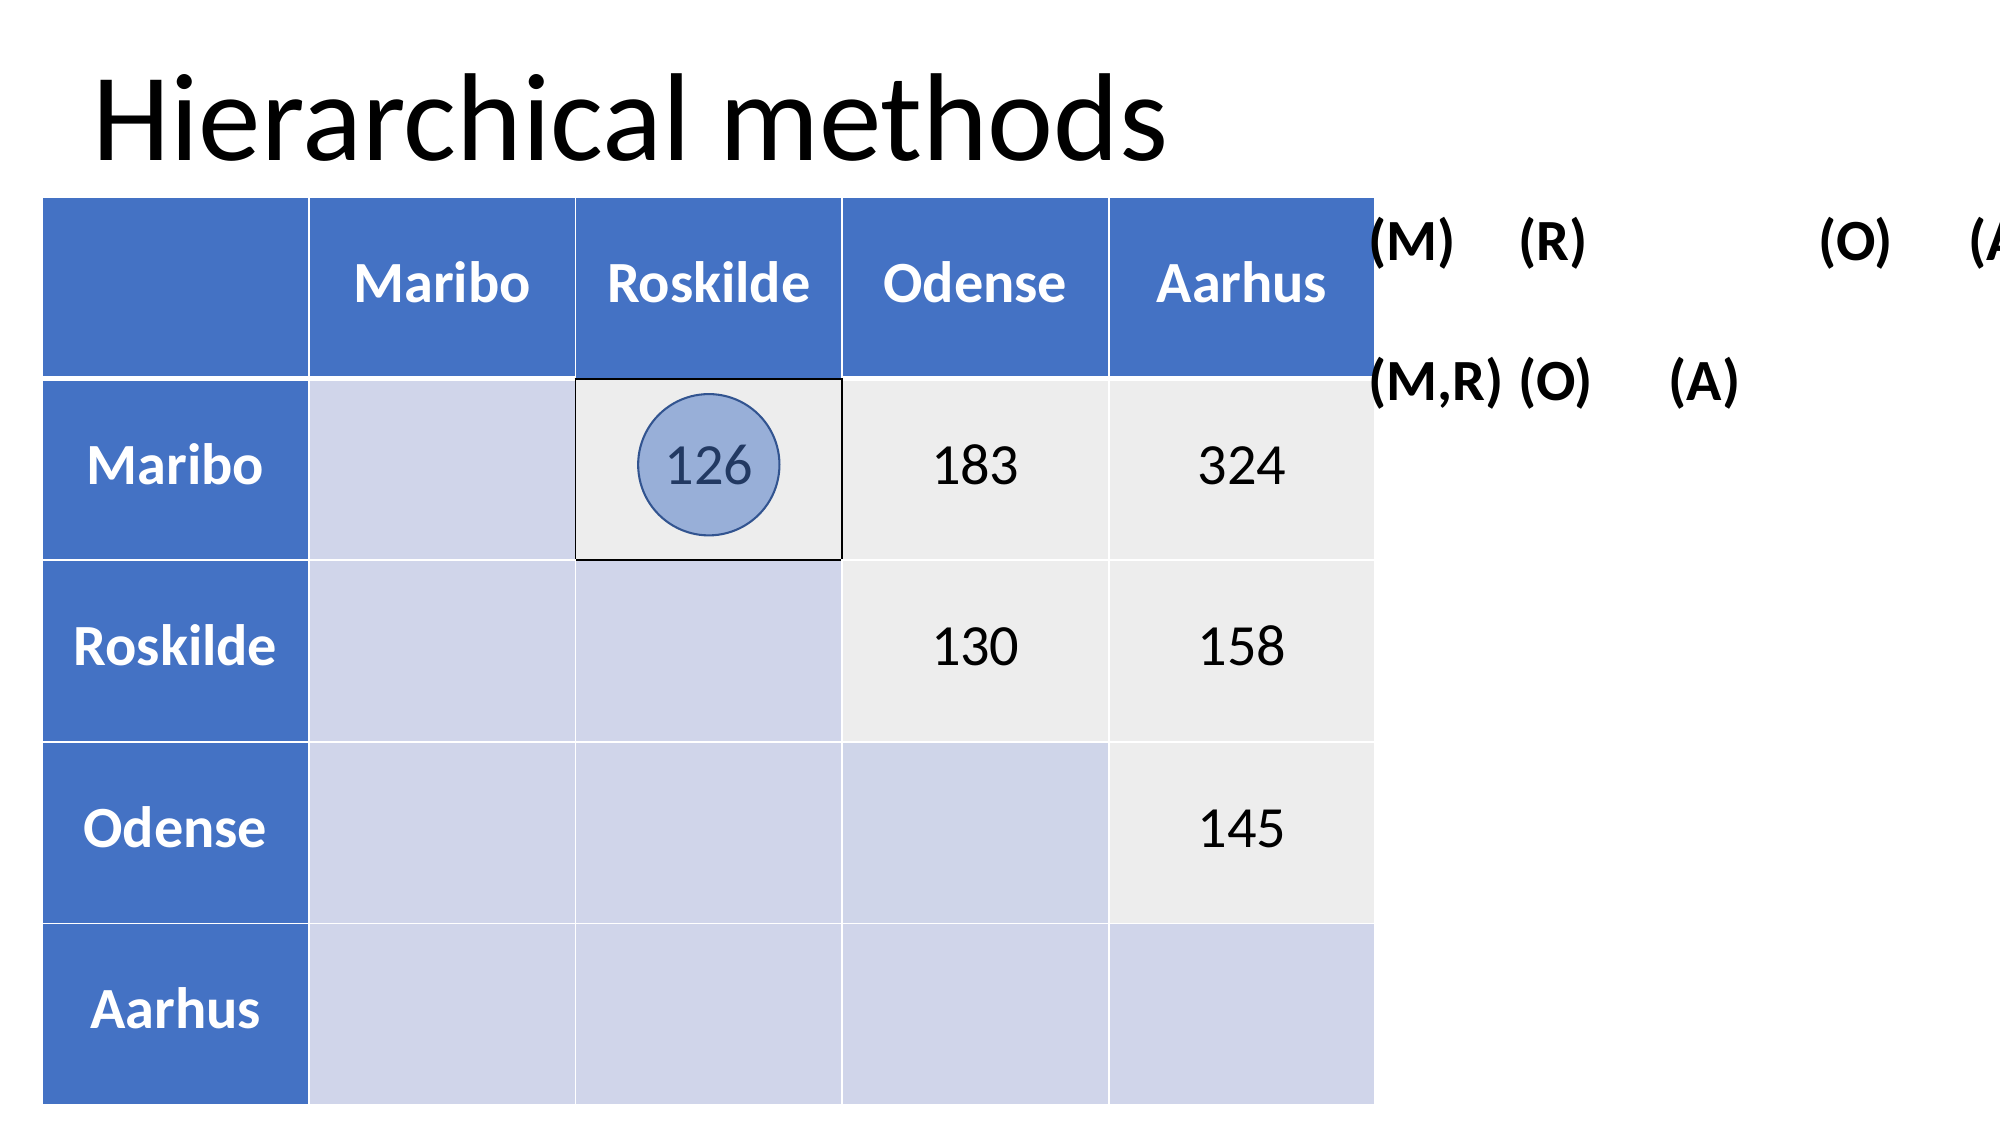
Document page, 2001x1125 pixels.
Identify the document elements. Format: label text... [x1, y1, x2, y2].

table_cell Roskilde [43, 561, 308, 741]
table_cell [576, 743, 841, 923]
table_header Aarhus [1110, 198, 1353, 376]
text_box [637, 393, 781, 537]
table_cell [310, 561, 575, 741]
table_cell [310, 381, 575, 559]
table_cell Maribo [43, 381, 308, 559]
table_cell [310, 743, 575, 923]
table_cell [310, 924, 575, 1104]
table_cell 158 [1110, 561, 1374, 741]
table_header [43, 198, 308, 376]
table_cell 145 [1110, 743, 1374, 923]
table_cell [576, 924, 841, 1104]
table_header Odense [843, 198, 1108, 376]
table_cell [1110, 924, 1374, 1104]
table_cell 130 [843, 561, 1108, 741]
text_box Hierarchical methods [77, 28, 1185, 193]
table_cell [576, 561, 841, 741]
text_box (M) (R) (O) (A) (M,R) (O) (A) [1353, 194, 2000, 630]
table_cell Aarhus [43, 924, 308, 1104]
table_header Maribo [310, 198, 575, 376]
table_cell 183 [843, 381, 1108, 559]
table_cell Odense [43, 743, 308, 923]
table_cell [843, 924, 1108, 1104]
table_cell [843, 743, 1108, 923]
table_header Roskilde [576, 198, 841, 378]
table_cell 324 [1110, 381, 1353, 559]
table_cell 126 [576, 380, 841, 559]
